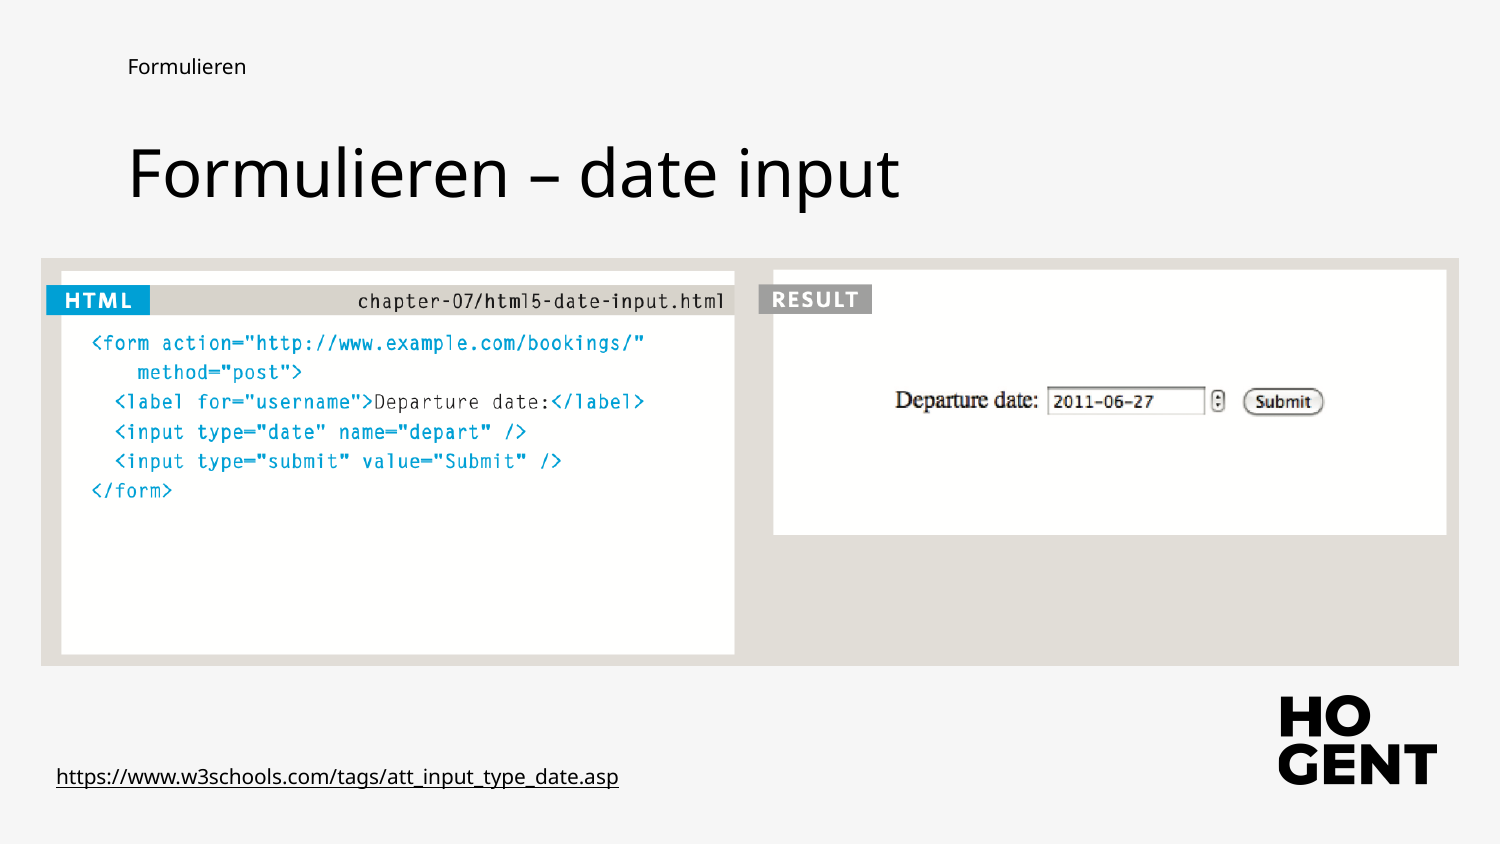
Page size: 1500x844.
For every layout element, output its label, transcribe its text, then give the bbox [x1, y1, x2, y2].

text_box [41, 258, 1459, 667]
text_box Formulieren – date input [112, 122, 1388, 236]
list Formulieren [112, 46, 788, 100]
text_box https://www.w3schools.com/tags/att_input_type_date.asp [41, 756, 792, 800]
